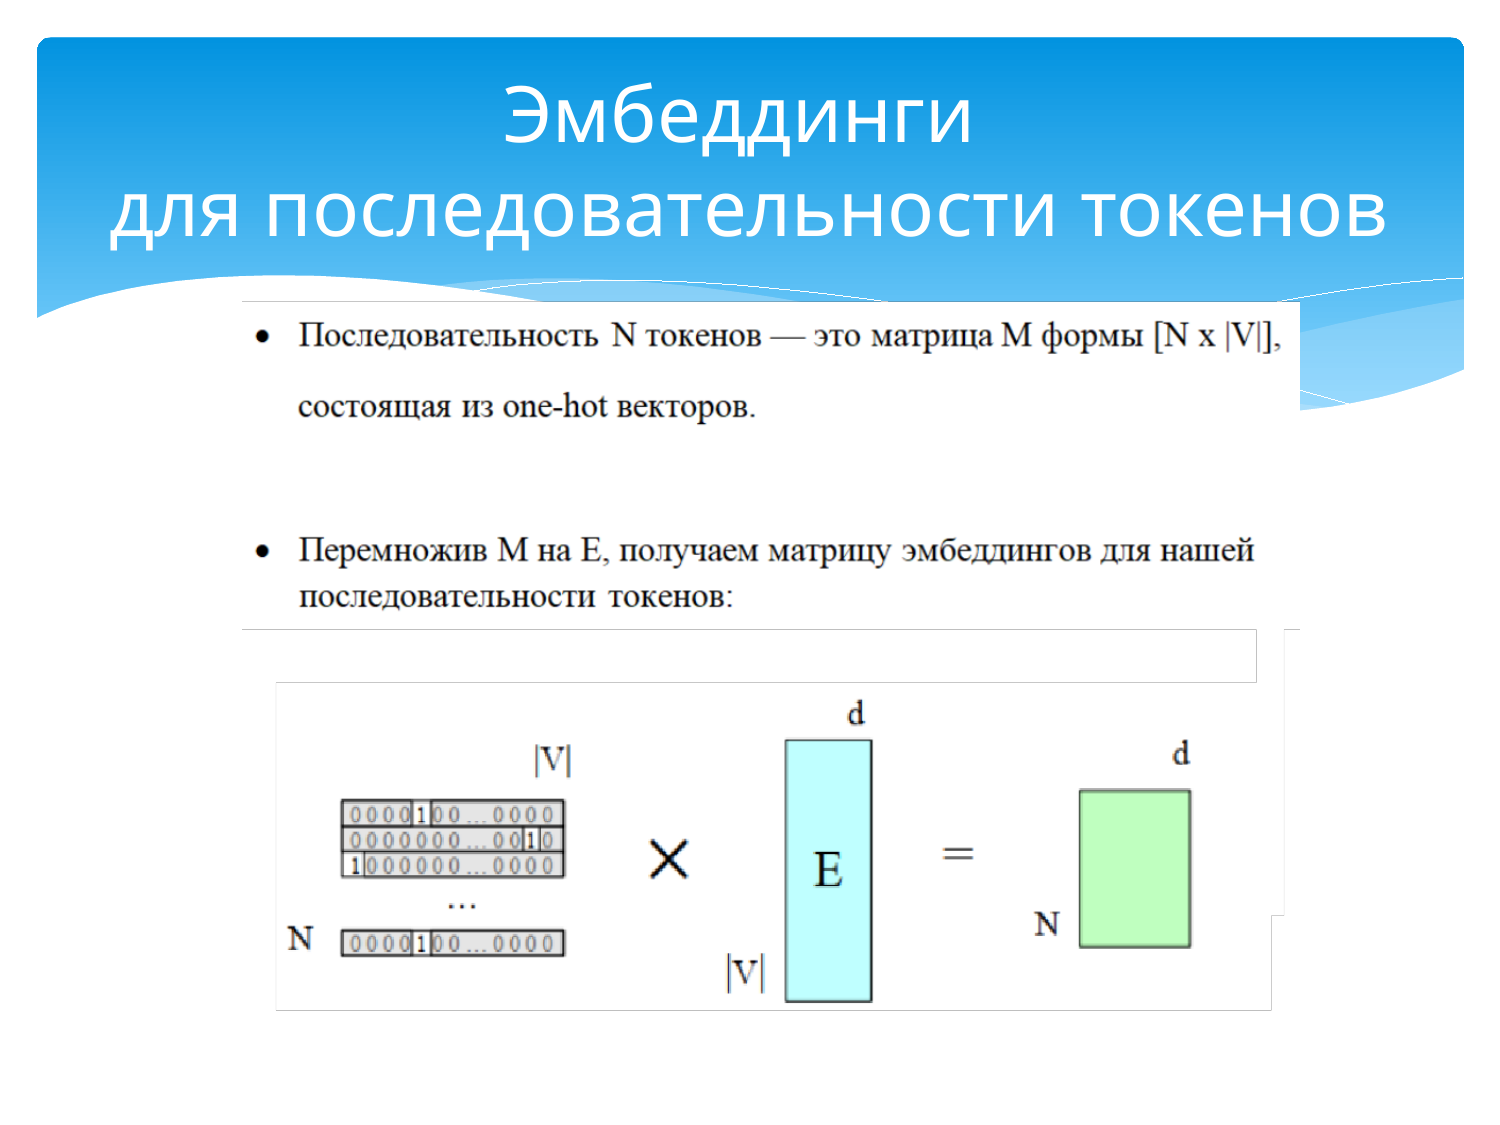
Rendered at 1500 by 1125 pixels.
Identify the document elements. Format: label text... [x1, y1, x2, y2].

picture [241, 290, 1301, 1036]
title Эмбеддинги для последовательности токенов [75, 55, 1425, 261]
